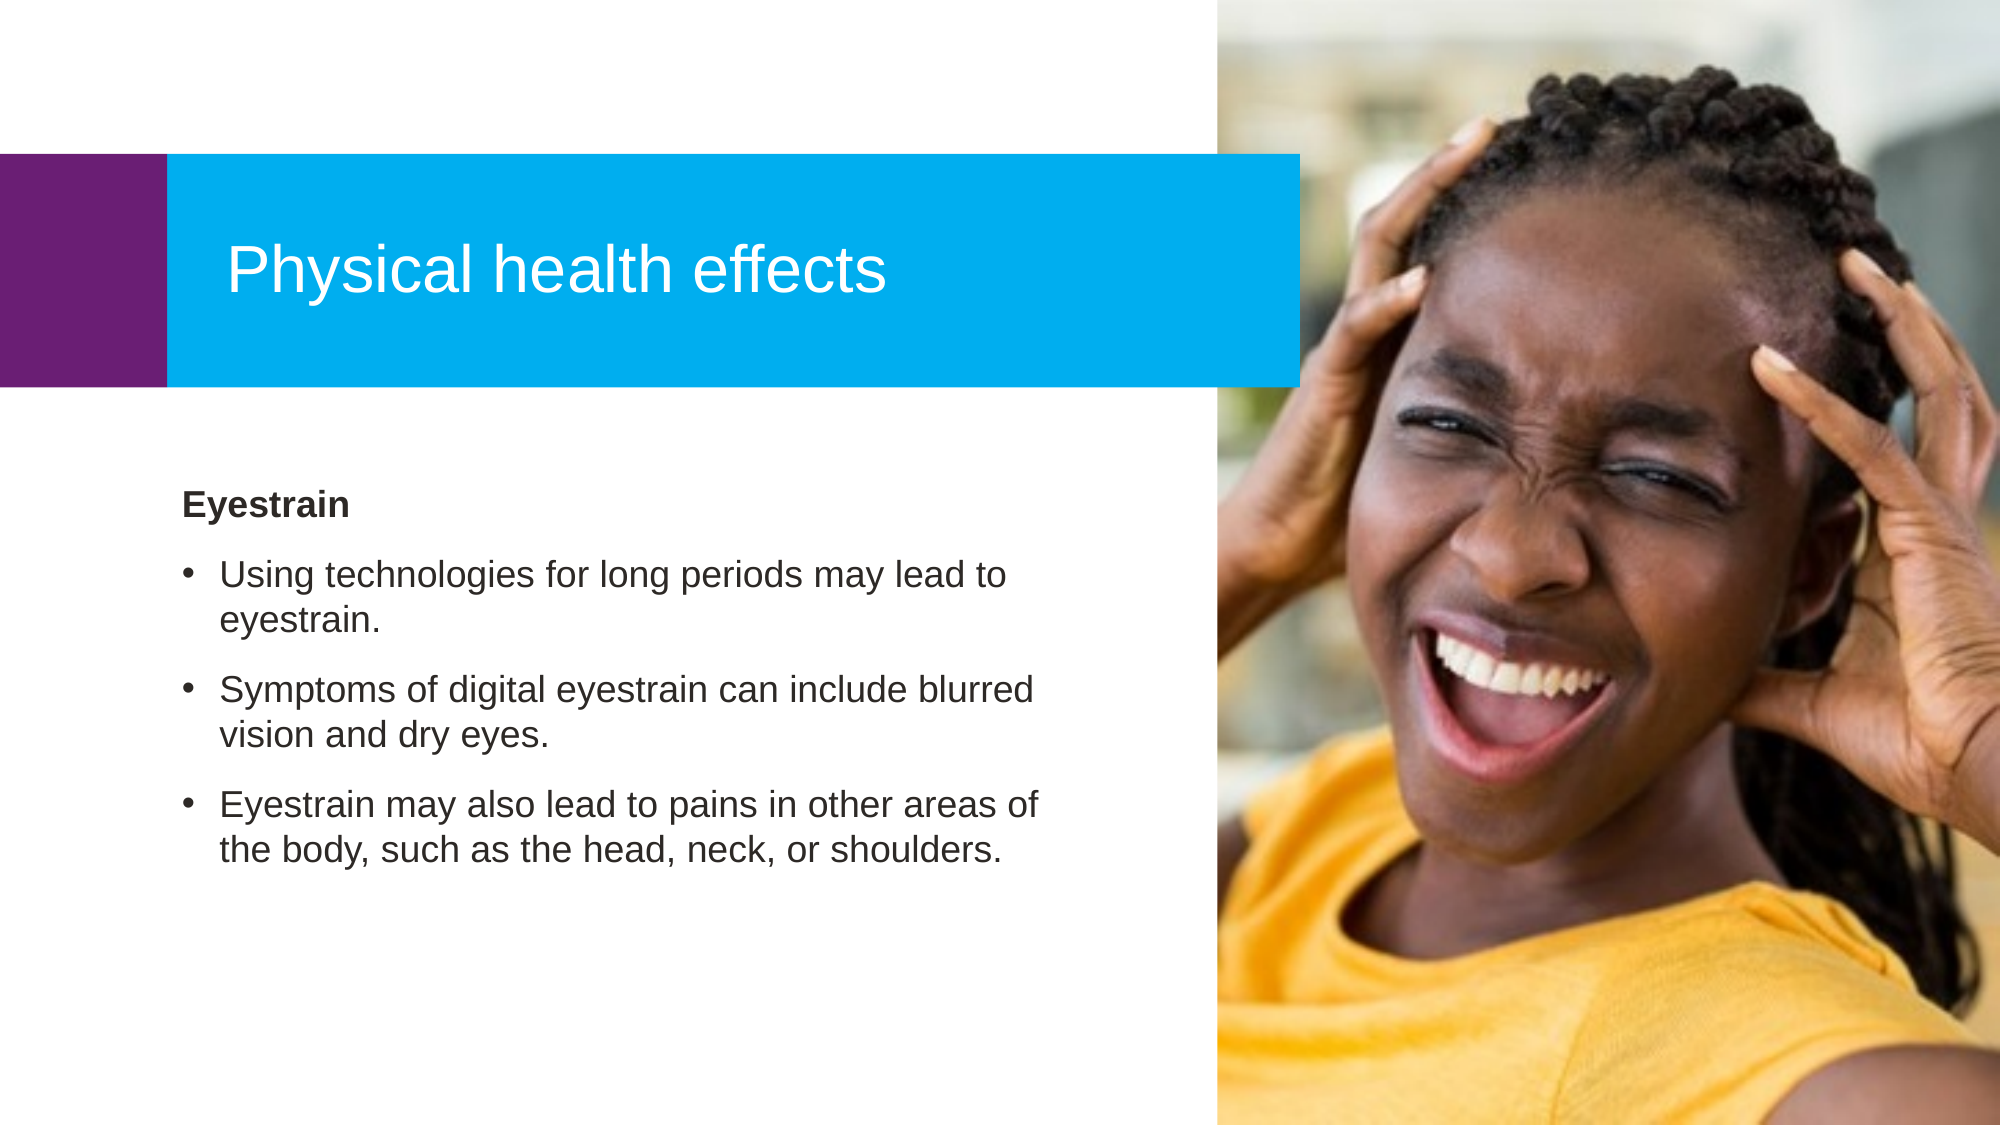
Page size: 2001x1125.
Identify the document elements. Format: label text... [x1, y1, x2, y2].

text_box [0, 153, 168, 388]
text_box [1216, 0, 2000, 1125]
text_box Physical health effects [168, 153, 1300, 388]
text_box Eyestrain Using technologies for long periods may lead to eyestrain. Symptoms of digital eyestrain can include blurred vision and dry eyes. Eyestrain may also lead to pains in other areas of the body, such as the head, neck, or shoulders. [167, 472, 1108, 970]
